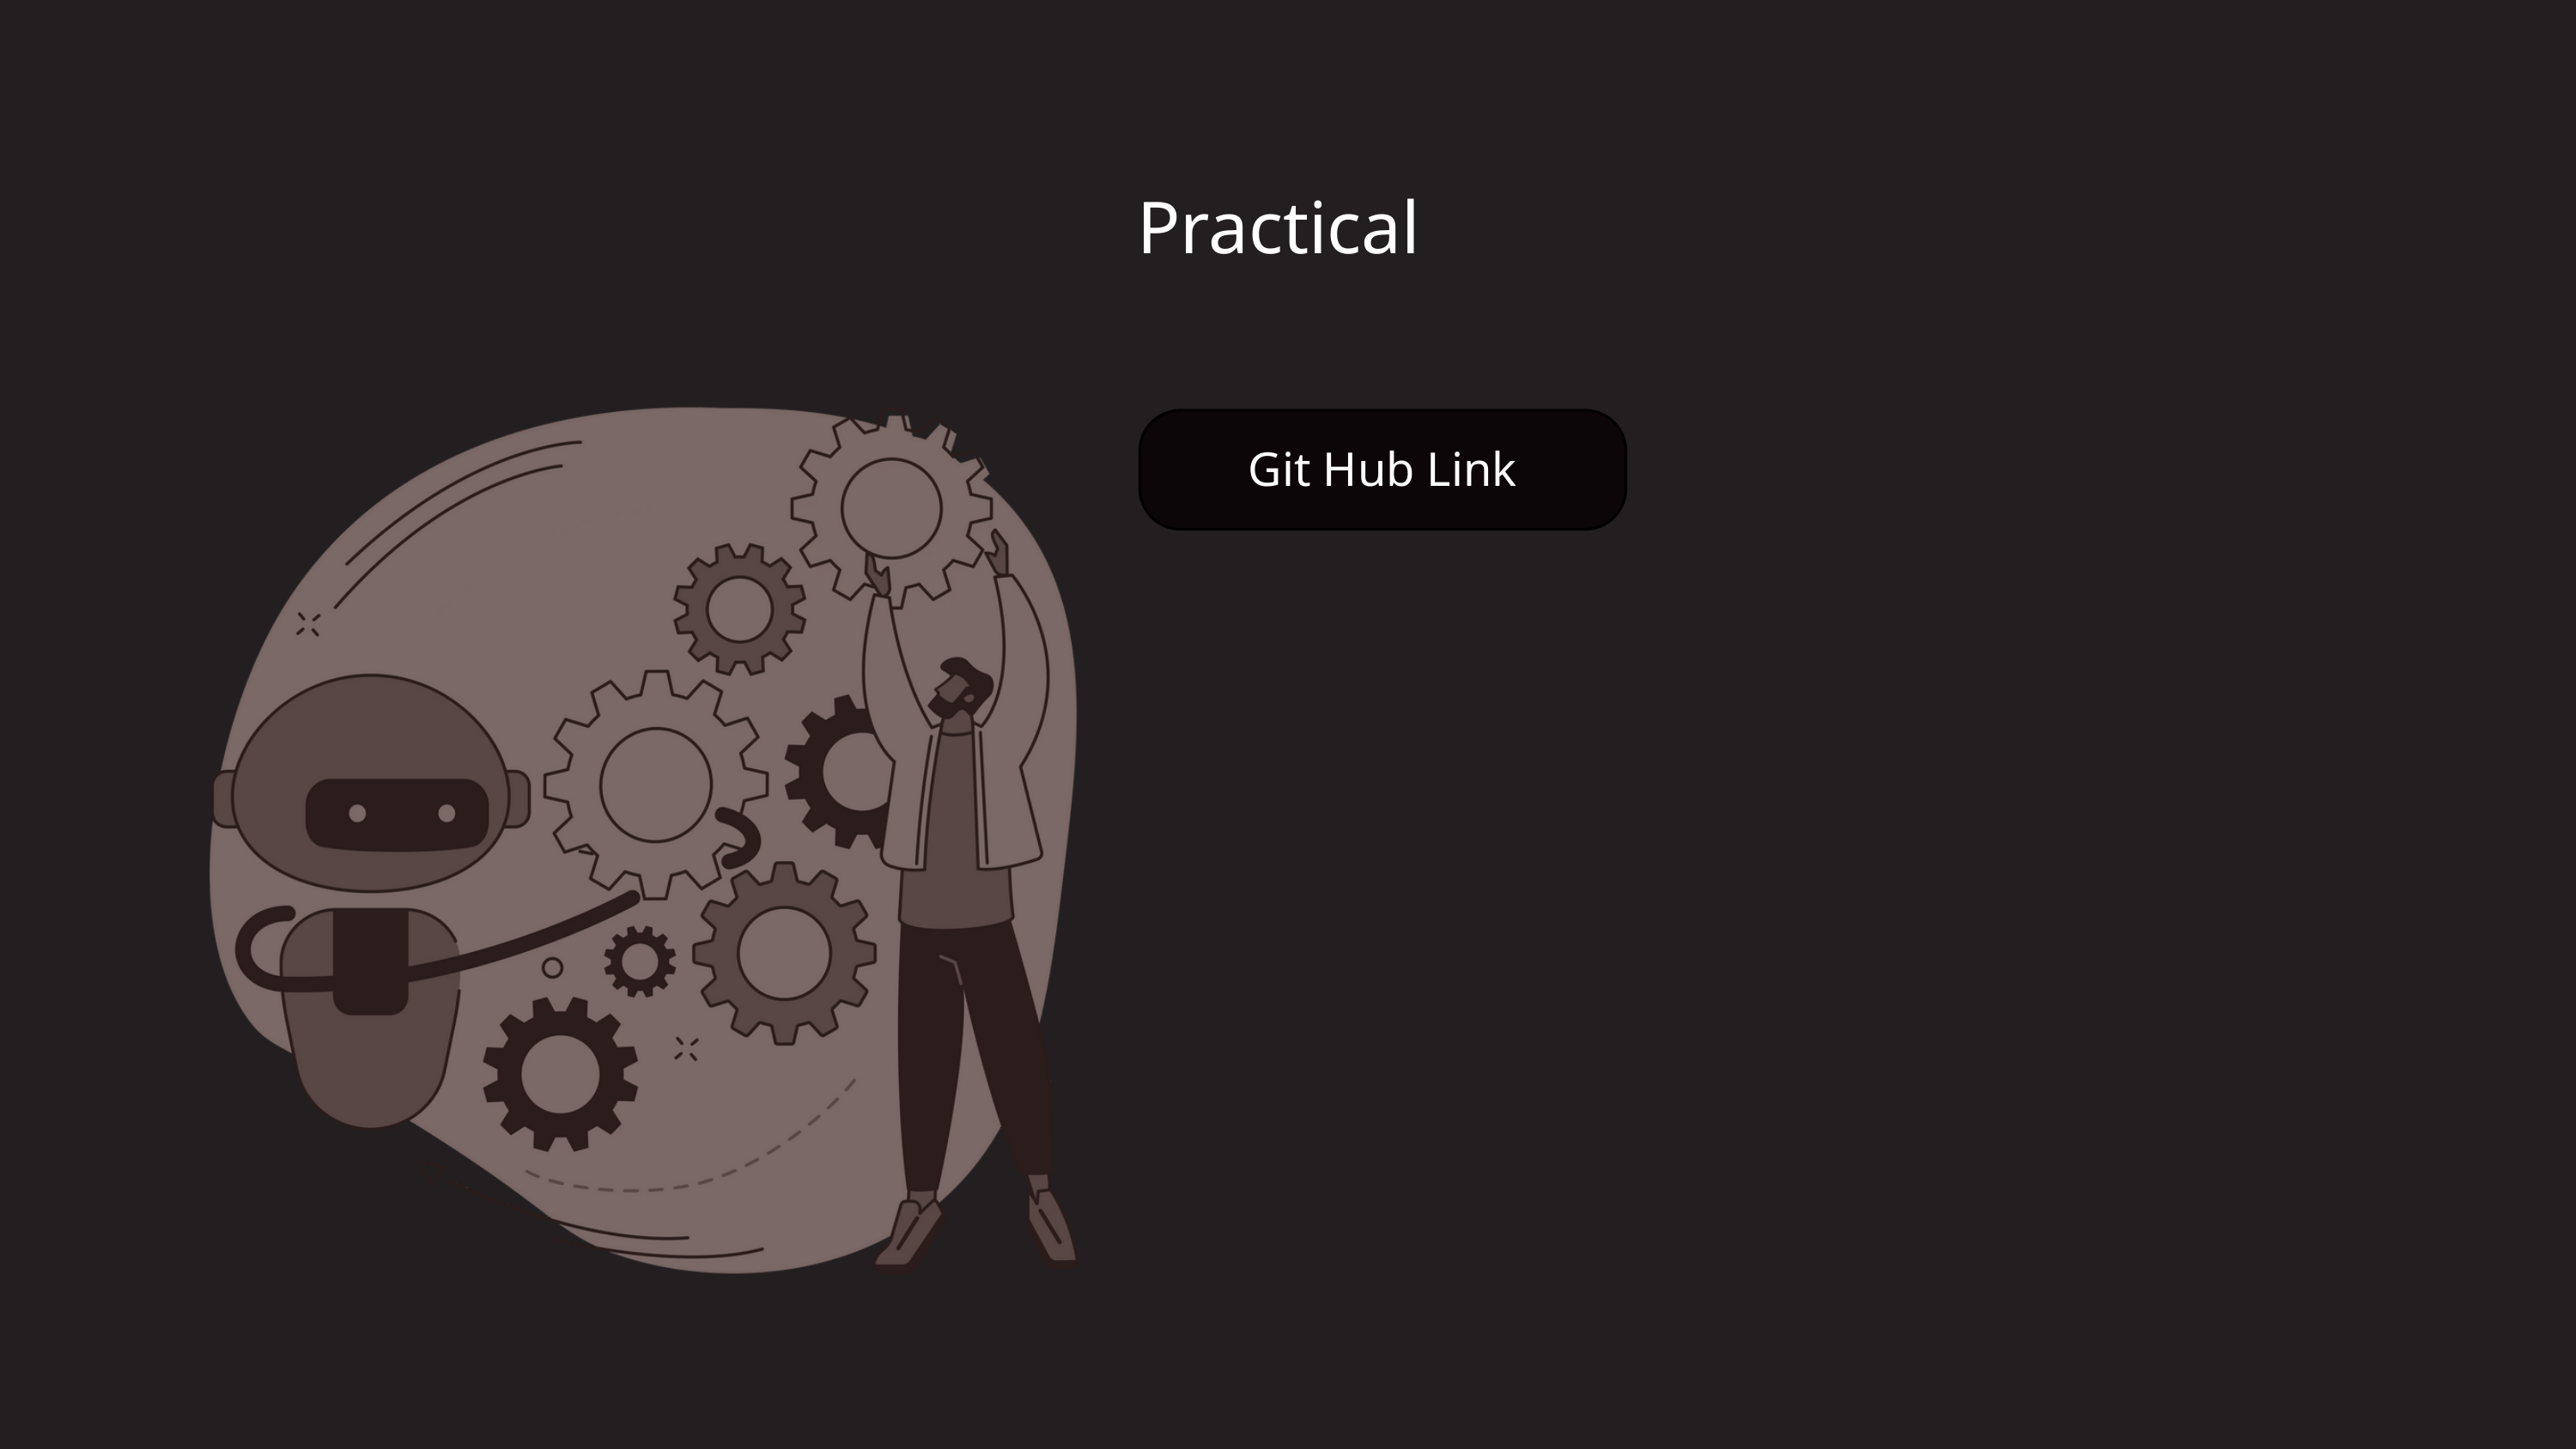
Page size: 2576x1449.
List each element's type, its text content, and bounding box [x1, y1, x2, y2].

text_box Practical [537, 195, 2039, 269]
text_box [1139, 409, 1626, 530]
text_box [175, 386, 1096, 1284]
